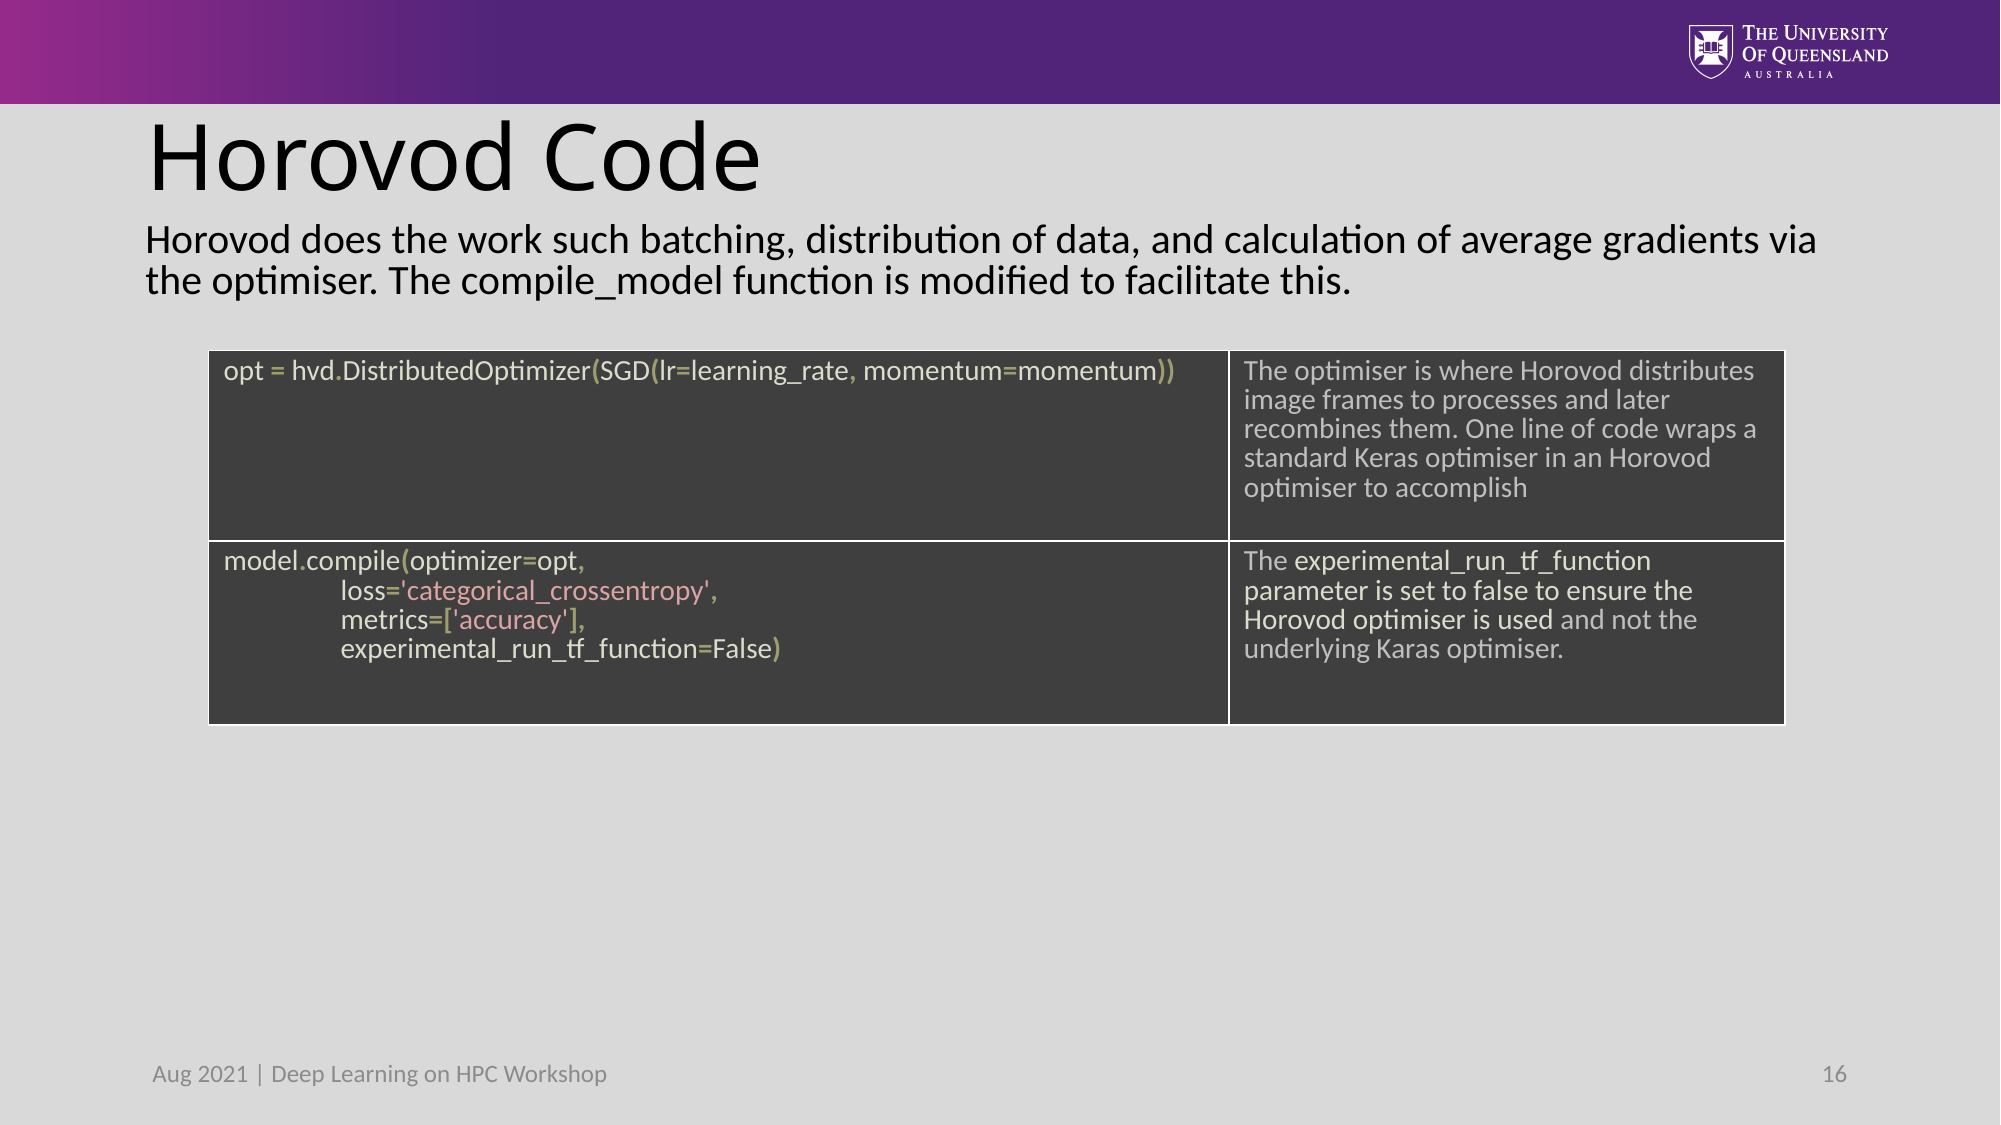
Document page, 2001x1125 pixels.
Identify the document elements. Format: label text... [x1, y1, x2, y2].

slide_number 16 [1412, 1042, 1863, 1103]
table_header opt = hvd.DistributedOptimizer(SGD(lr=learning_rate, momentum=momentum)) [209, 351, 1228, 540]
table_cell The experimental_run_tf_function parameter is set to false to ensure the Horovod optimiser is used and not the underlying Karas optimiser. [1230, 542, 1784, 724]
list Horovod does the work such batching, distribution of data, and calculation of average gradients via the optimiser. The compile_model function is modified to facilitate this. [130, 214, 1889, 351]
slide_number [137, 1042, 638, 1103]
table_header The optimiser is where Horovod distributes image frames to processes and later recombines them. One line of code wraps a standard Keras optimiser in an Horovod optimiser to accomplish [1230, 351, 1784, 540]
picture [1689, 25, 1888, 79]
title Horovod Code [131, 103, 1851, 214]
table_cell model.compile(optimizer=opt, loss='categorical_crossentropy', metrics=['accuracy'], experimental_run_tf_function=False) [209, 542, 1228, 724]
